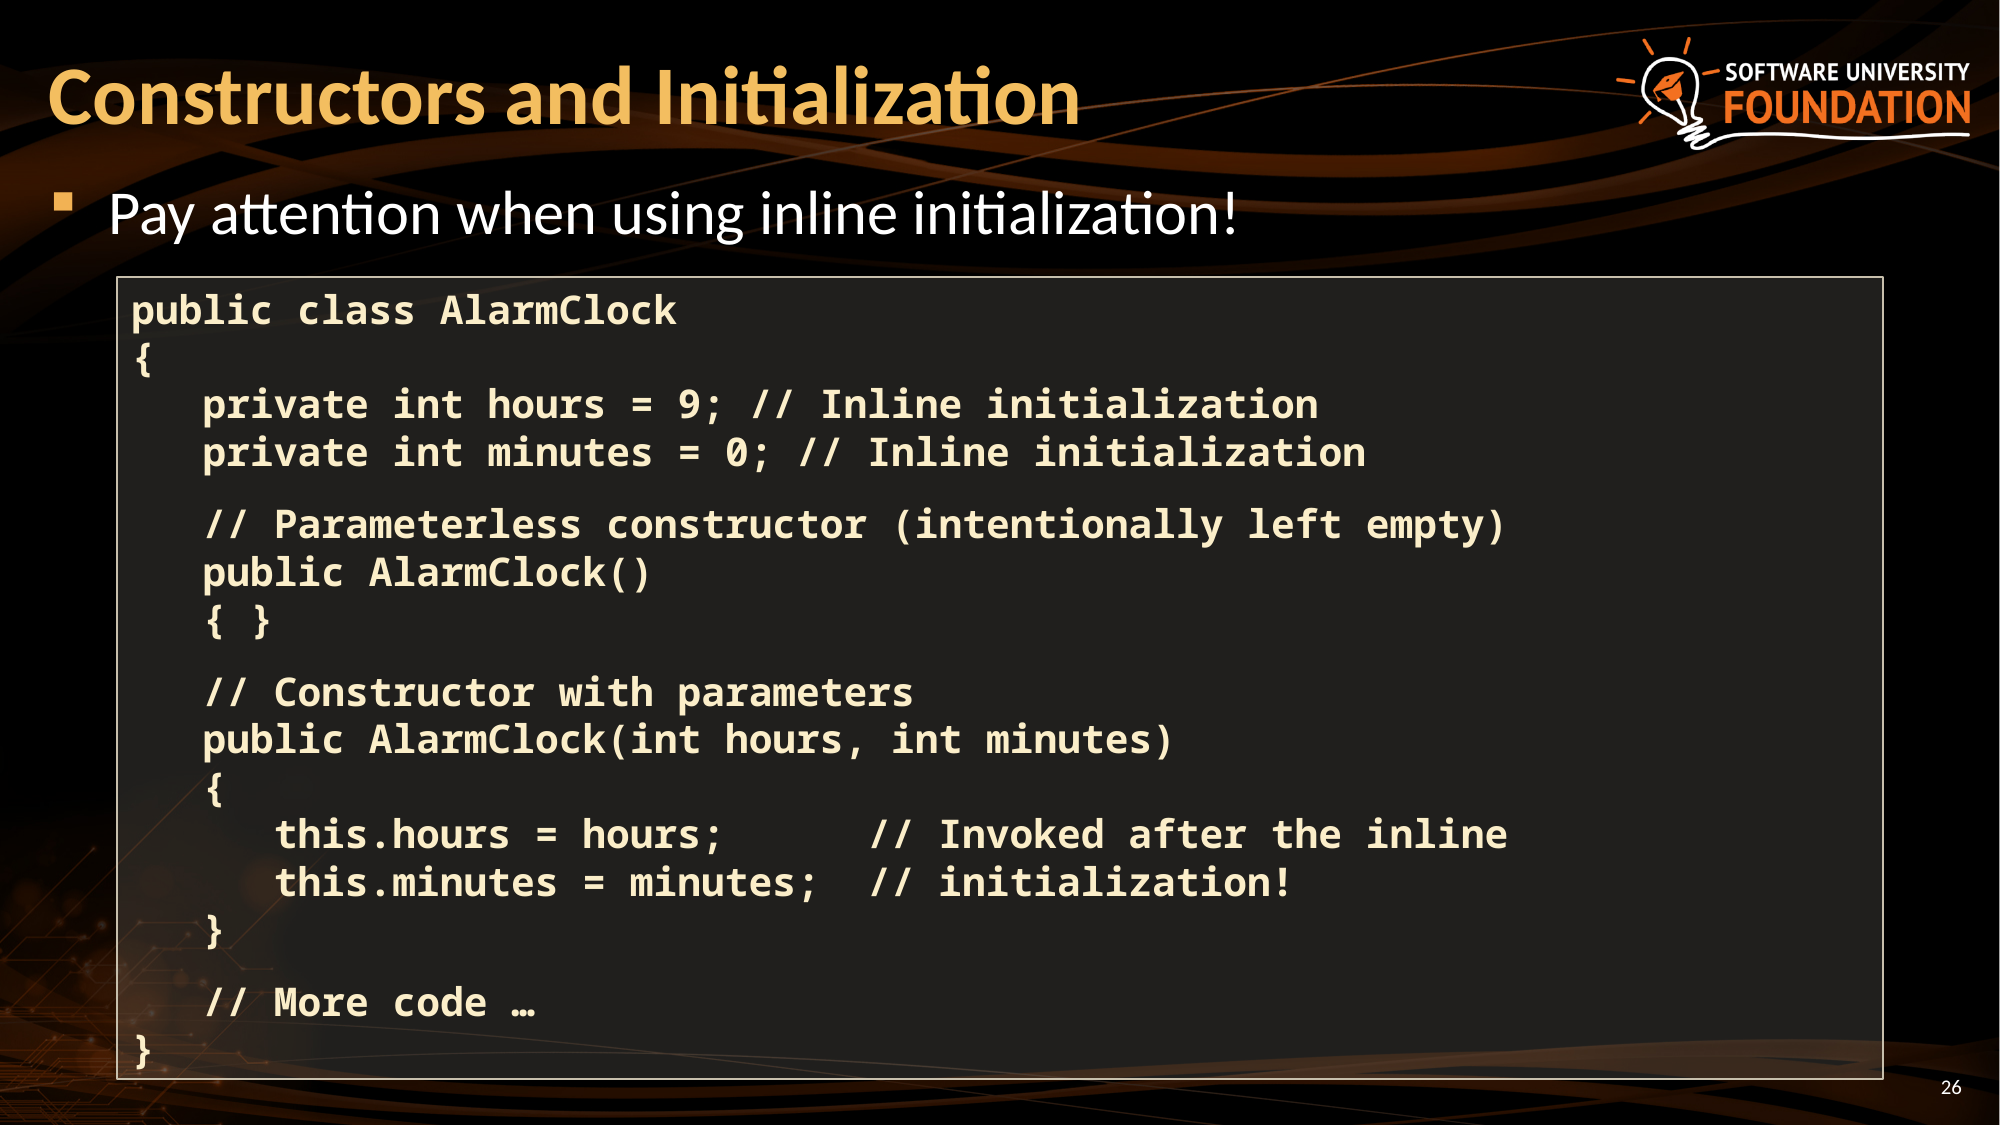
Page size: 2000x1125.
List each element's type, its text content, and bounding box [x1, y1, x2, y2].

picture [0, 0, 2000, 1125]
list Pay attention when using inline initialization! [31, 162, 1968, 1077]
title Constructors and Initialization [30, 6, 1602, 189]
text_box public class AlarmClock { private int hours = 9; // Inline initialization private int minutes = 0; // Inline initialization // Parameterless constructor (intentionally left empty) public AlarmClock() { } // Constructor with parameters public AlarmClock(int hours, int minutes) { this.hours = hours; // Invoked after the inline this.minutes = minutes; // initialization! } // More code … } [116, 277, 1883, 1079]
slide_number 26 [1897, 1077, 1968, 1103]
